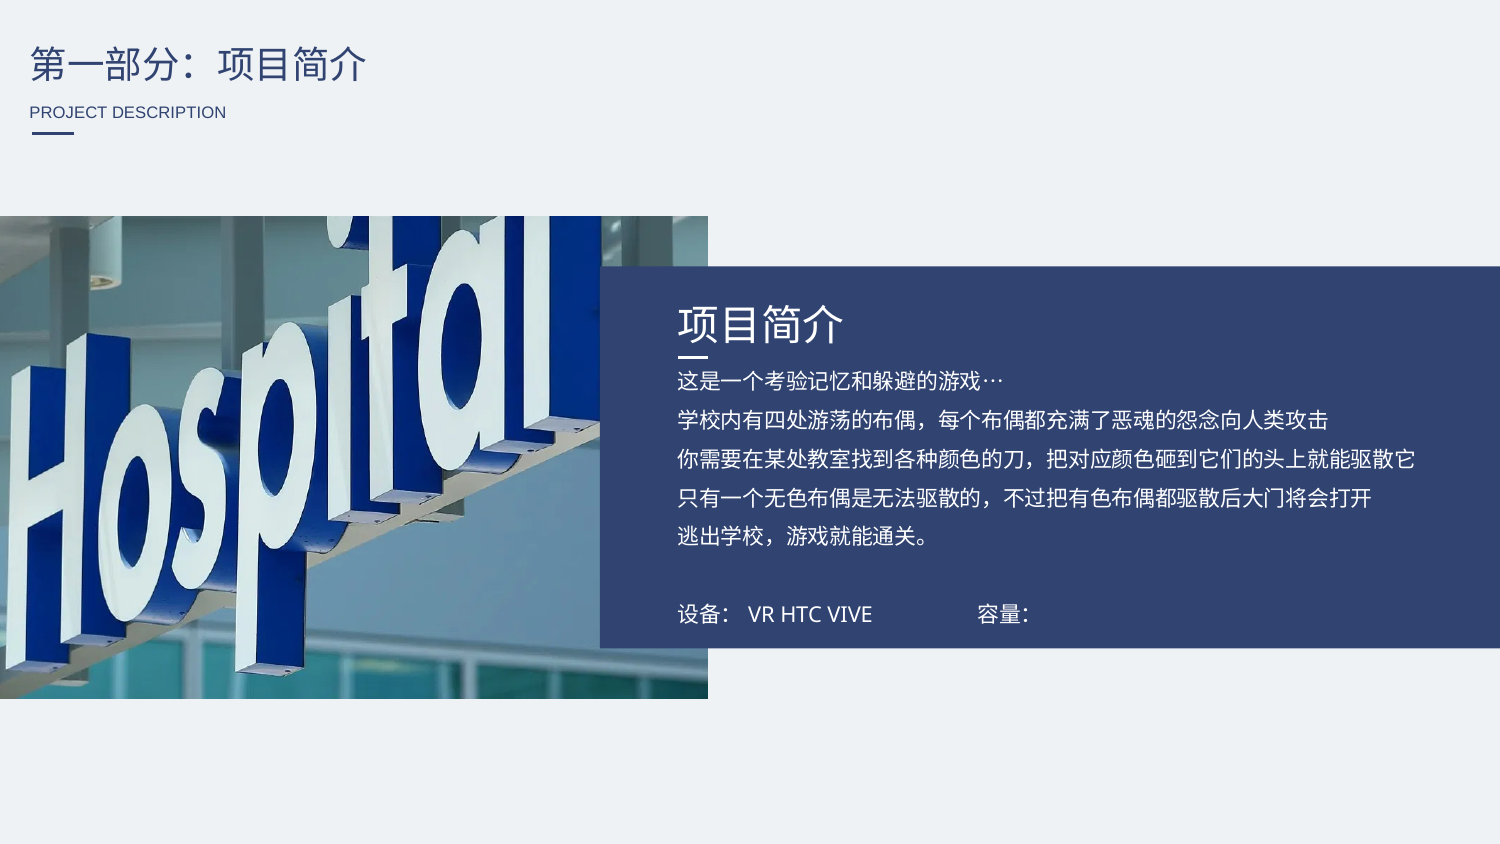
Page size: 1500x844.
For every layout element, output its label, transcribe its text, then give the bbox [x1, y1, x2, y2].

text_box 项目简介 [708, 291, 860, 357]
text_box 第一部分：项目简介 [14, 33, 383, 94]
picture [0, 216, 708, 699]
text_box [708, 265, 1500, 649]
text_box 这是一个考验记忆和躲避的游戏… 学校内有四处游荡的布偶，每个布偶都充满了恶魂的怨念向人类攻击 你需要在某处教室找到各种颜色的刀，把对应颜色砸到它们的头上就能驱散它 只有一个无色布偶是无法驱散的，不过把有色布偶都驱散后大门将会打开 逃出学校，游戏就能通关。 设备：VR HTC VIVE 容量： [708, 360, 1460, 634]
text_box PROJECT DESCRIPTION [14, 94, 242, 129]
